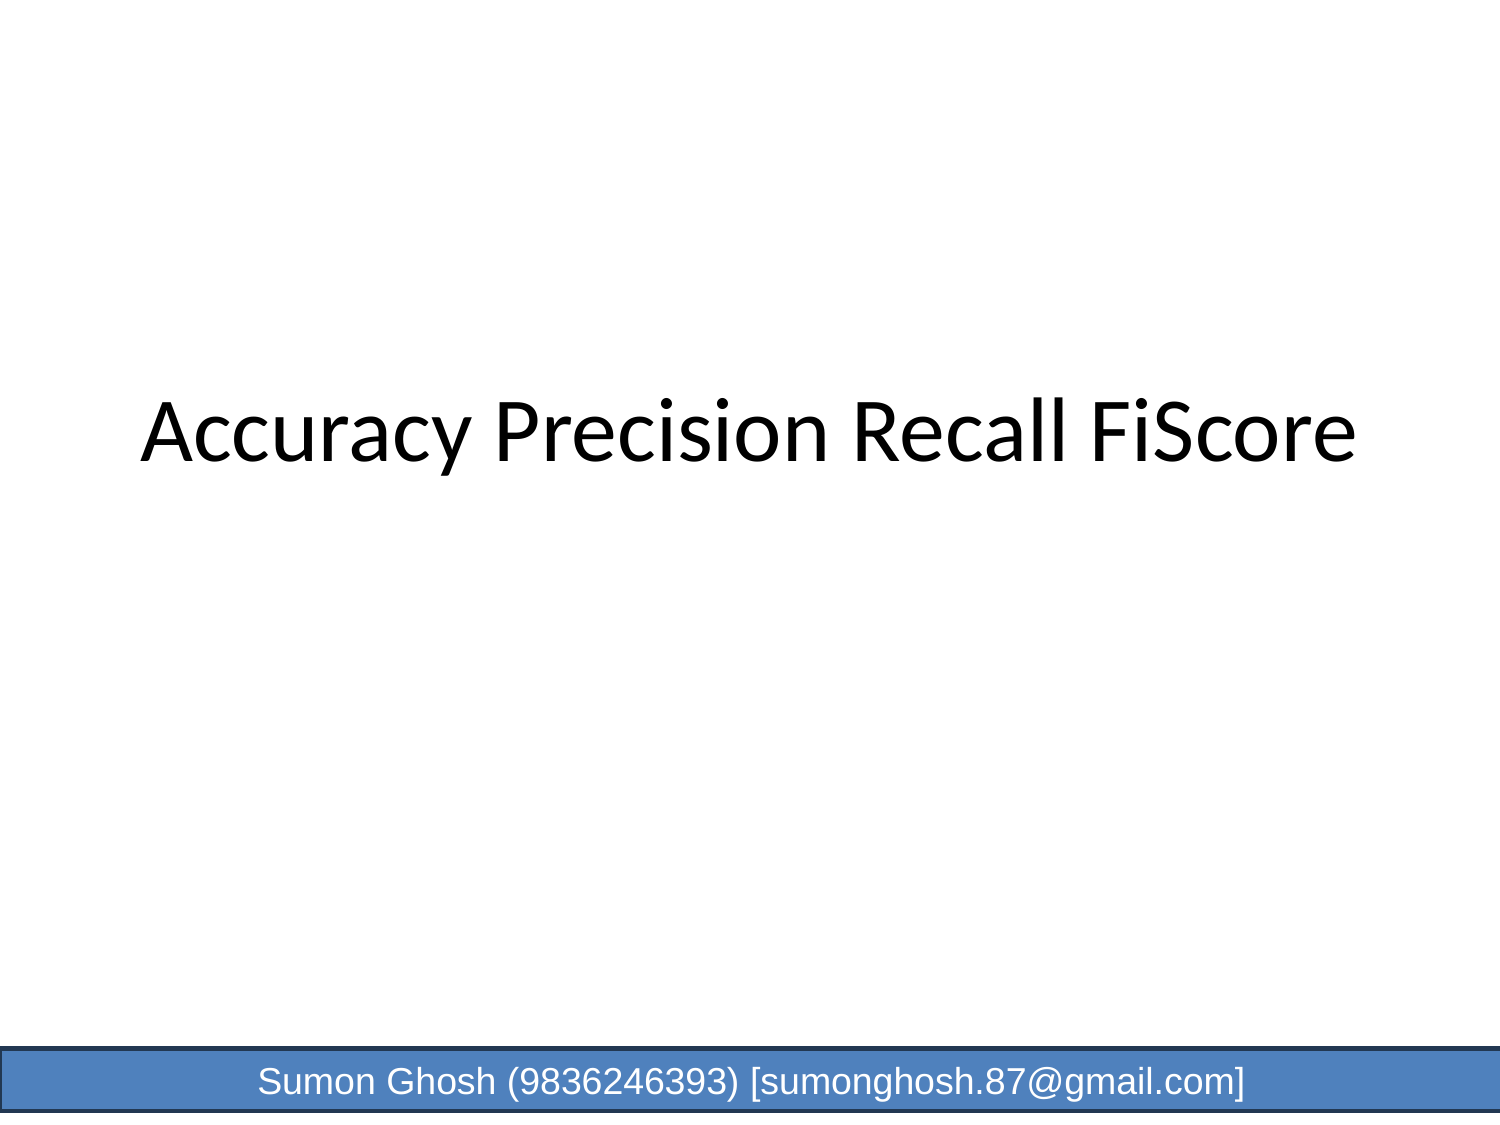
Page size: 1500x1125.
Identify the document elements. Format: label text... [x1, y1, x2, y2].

text_box Sumon Ghosh (9836246393) [sumonghosh.87@gmail.com] [0, 1046, 1500, 1113]
title Accuracy Precision Recall FiScore [112, 349, 1388, 591]
